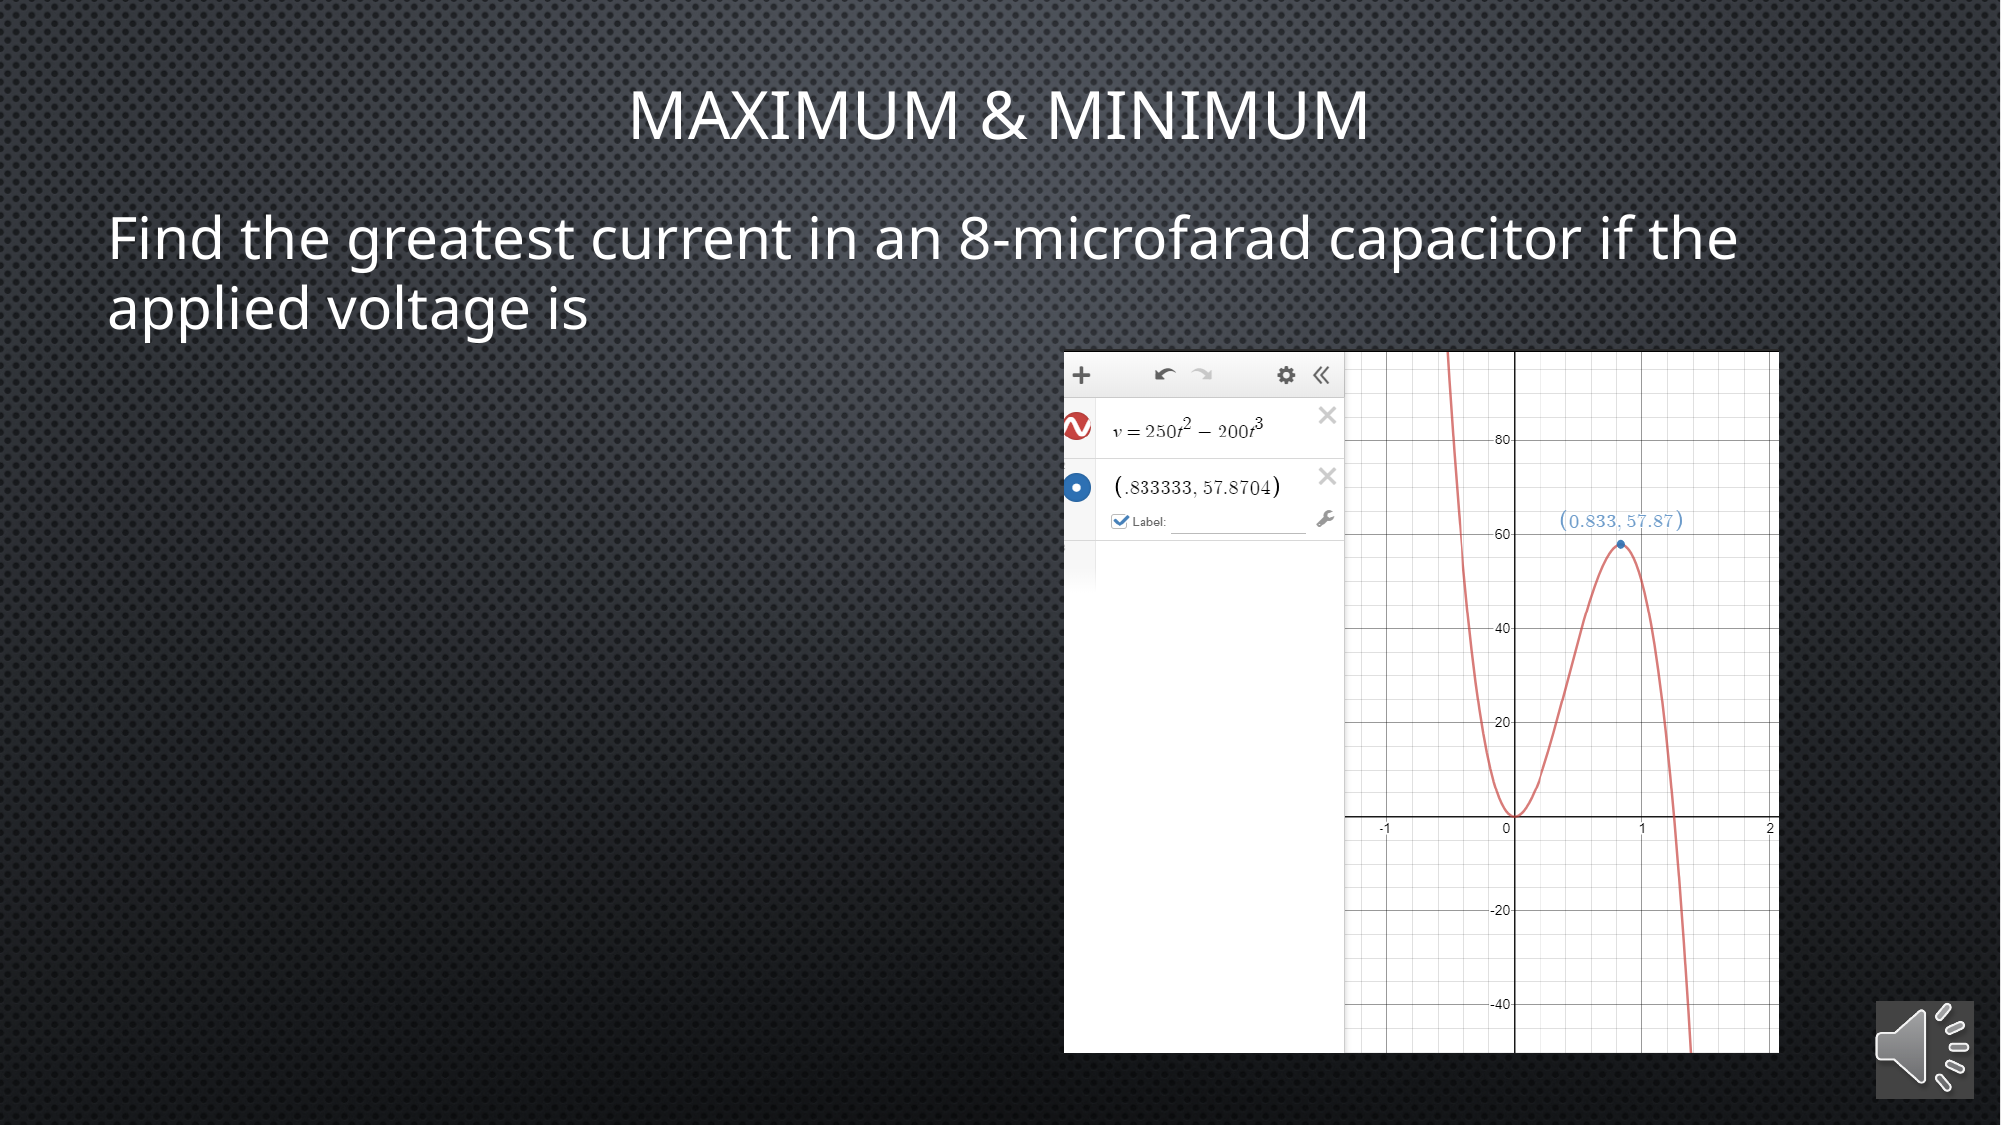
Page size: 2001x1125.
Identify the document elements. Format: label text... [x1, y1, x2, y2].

picture [1064, 349, 1779, 1053]
title Maximum & Minimum [184, 12, 1816, 213]
picture [1874, 999, 1976, 1101]
